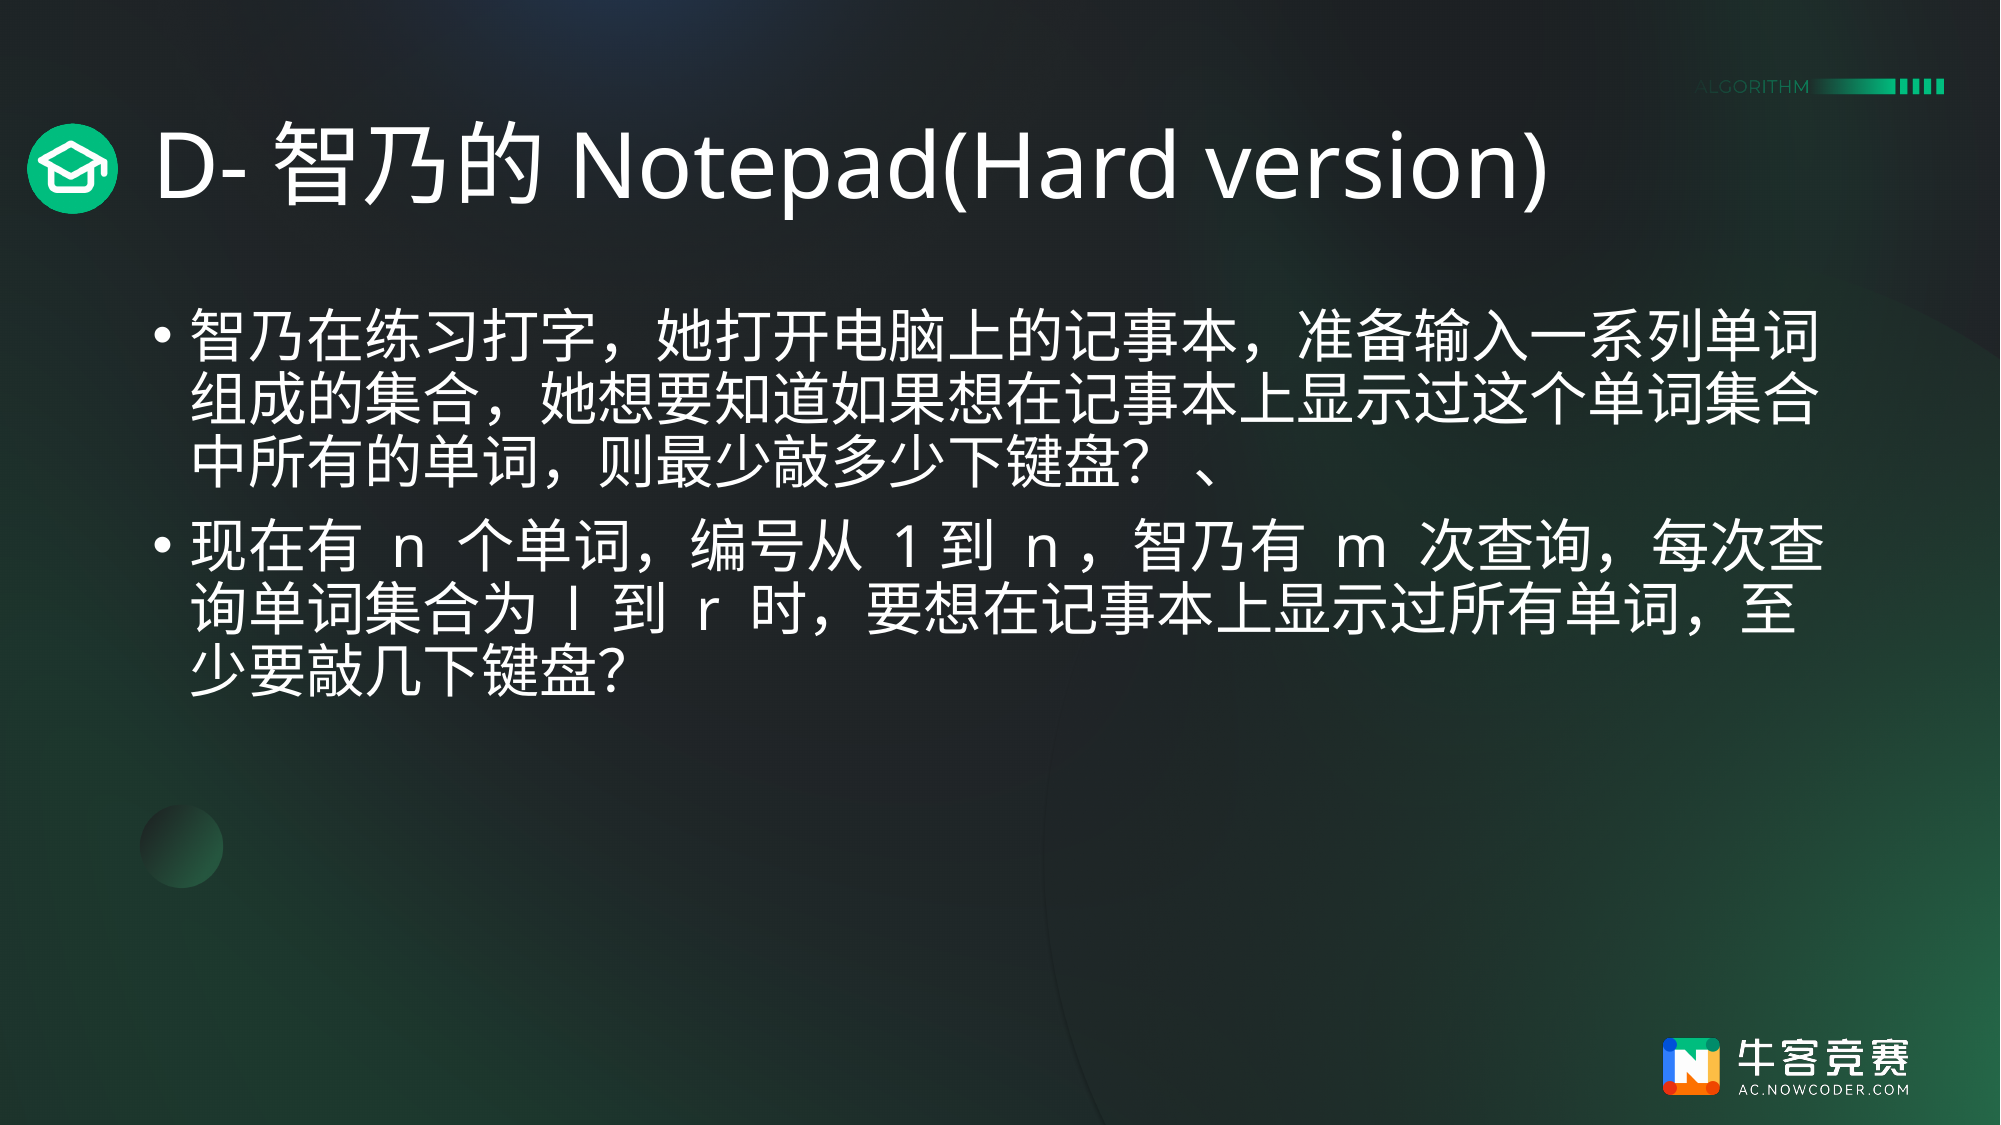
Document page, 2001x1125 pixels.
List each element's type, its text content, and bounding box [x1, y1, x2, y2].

picture [0, 0, 2000, 1125]
list 智乃在练习打字，她打开电脑上的记事本，准备输入一系列单词组成的集合，她想要知道如果想在记事本上显示过这个单词集合中所有的单词，则最少敲多少下键盘？ 、 现在有 n 个单词，编号从 1到 n，智乃有 m 次查询，每次查询单词集合为 l 到 r 时，要想在记事本上显示过所有单词，至少要敲几下键盘？ [137, 299, 1863, 1014]
title D-智乃的Notepad(Hard version) [137, 59, 1863, 278]
